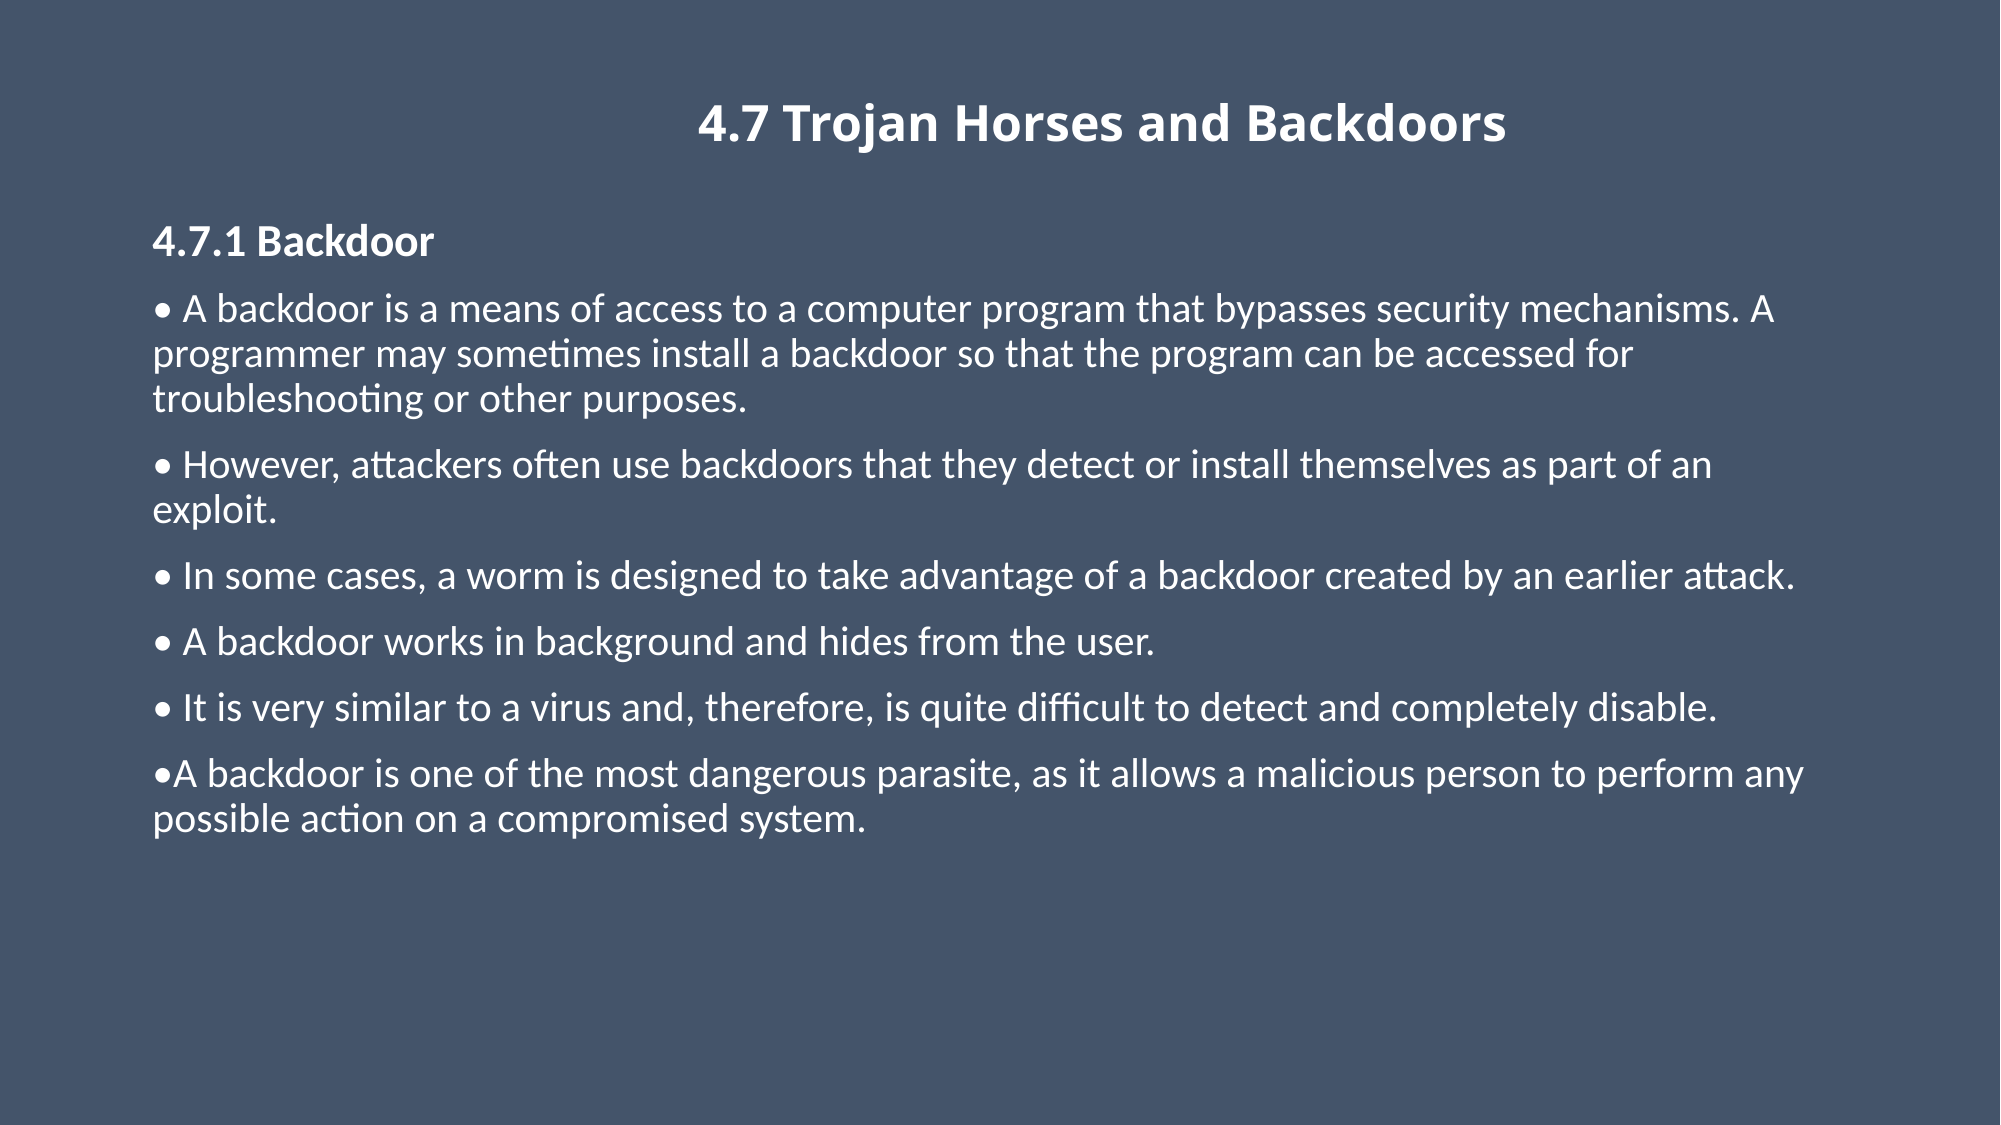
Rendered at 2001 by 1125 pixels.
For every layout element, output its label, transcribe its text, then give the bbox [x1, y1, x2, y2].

title 4.7 Trojan Horses and Backdoors [137, 44, 1863, 180]
list 4.7.1 Backdoor • A backdoor is a means of access to a computer program that bypasses security mechanisms. A programmer may sometimes install a backdoor so that the program can be accessed for troubleshooting or other purposes. • However, attackers often use backdoors that they detect or install themselves as part of an exploit. • In some cases, a worm is designed to take advantage of a backdoor created by an earlier attack. • A backdoor works in background and hides from the user. • It is very similar to a virus and, therefore, is quite difficult to detect and completely disable. •A backdoor is one of the most dangerous parasite, as it allows a malicious person to perform any possible action on a compromised system. [137, 208, 1863, 1014]
